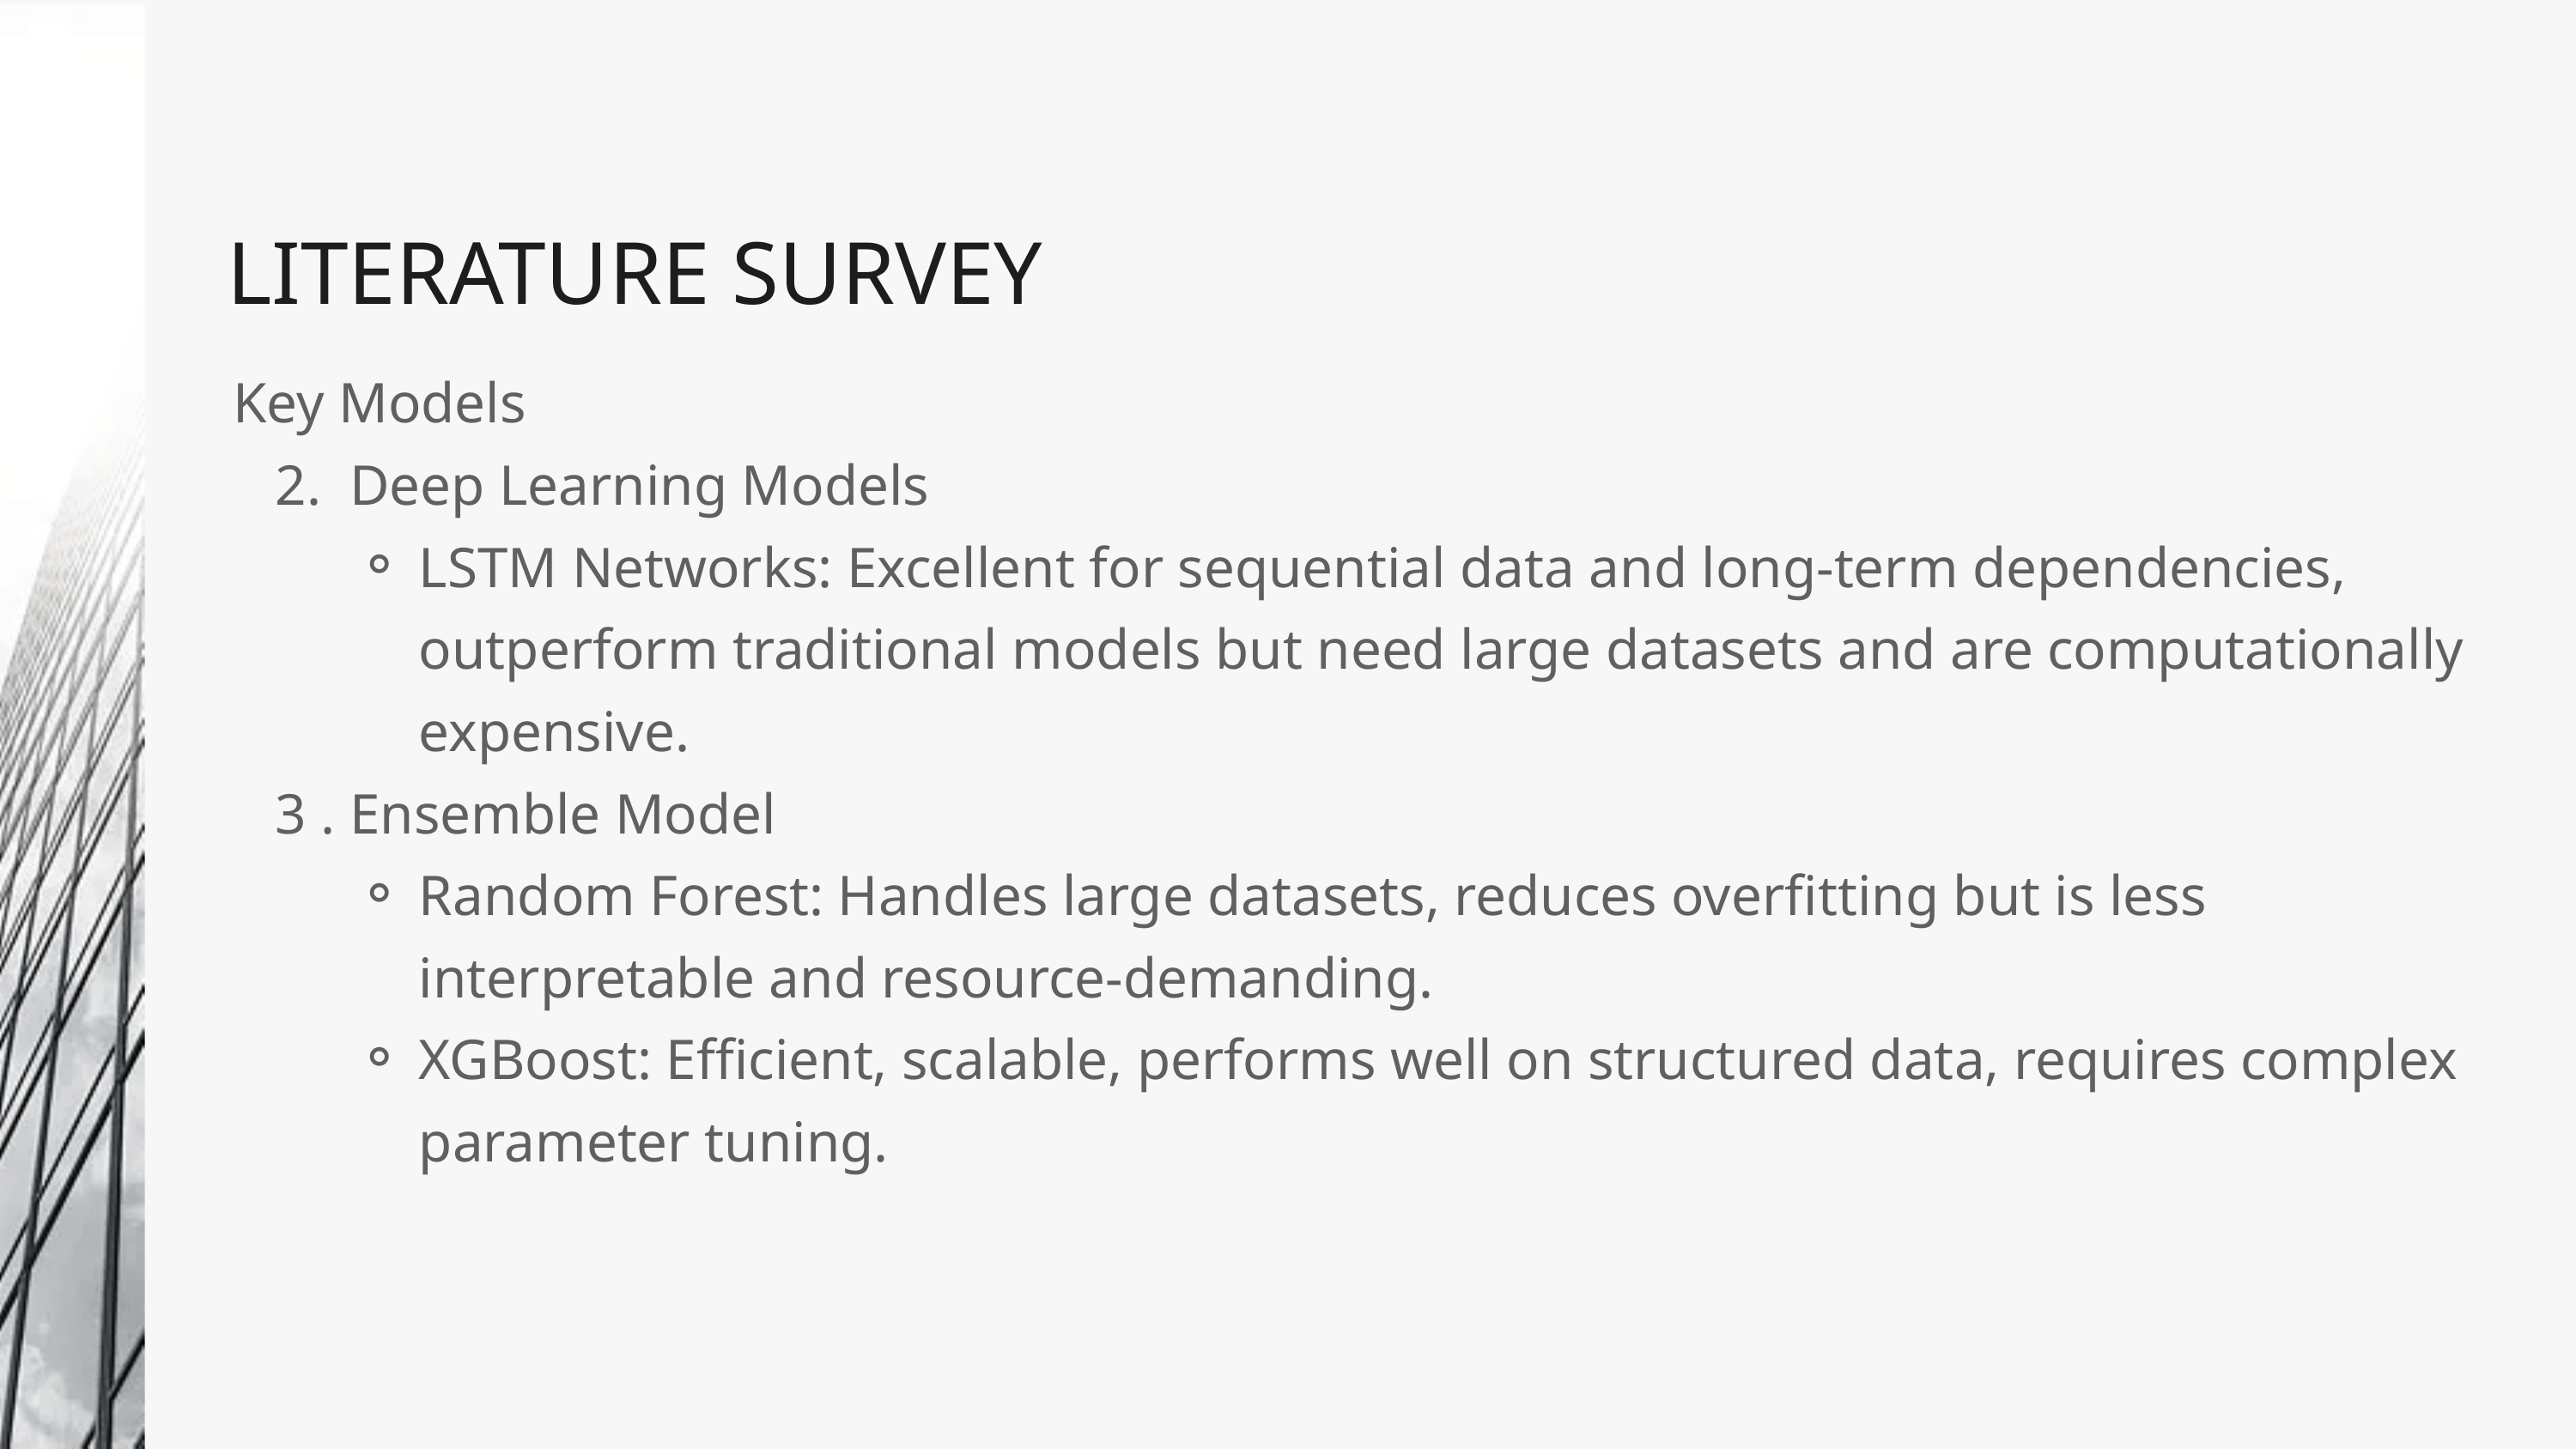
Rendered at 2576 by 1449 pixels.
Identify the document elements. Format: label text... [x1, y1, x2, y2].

text_box Key Models 2. Deep Learning Models LSTM Networks: Excellent for sequential data and long-term dependencies, outperform traditional models but need large datasets and are computationally expensive. 3 . Ensemble Model Random Forest: Handles large datasets, reduces overfitting but is less interpretable and resource-demanding. XGBoost: Efficient, scalable, performs well on structured data, requires complex parameter tuning. [233, 352, 2476, 1337]
text_box LITERATURE SURVEY [227, 201, 1355, 322]
text_box [0, 3, 145, 1449]
